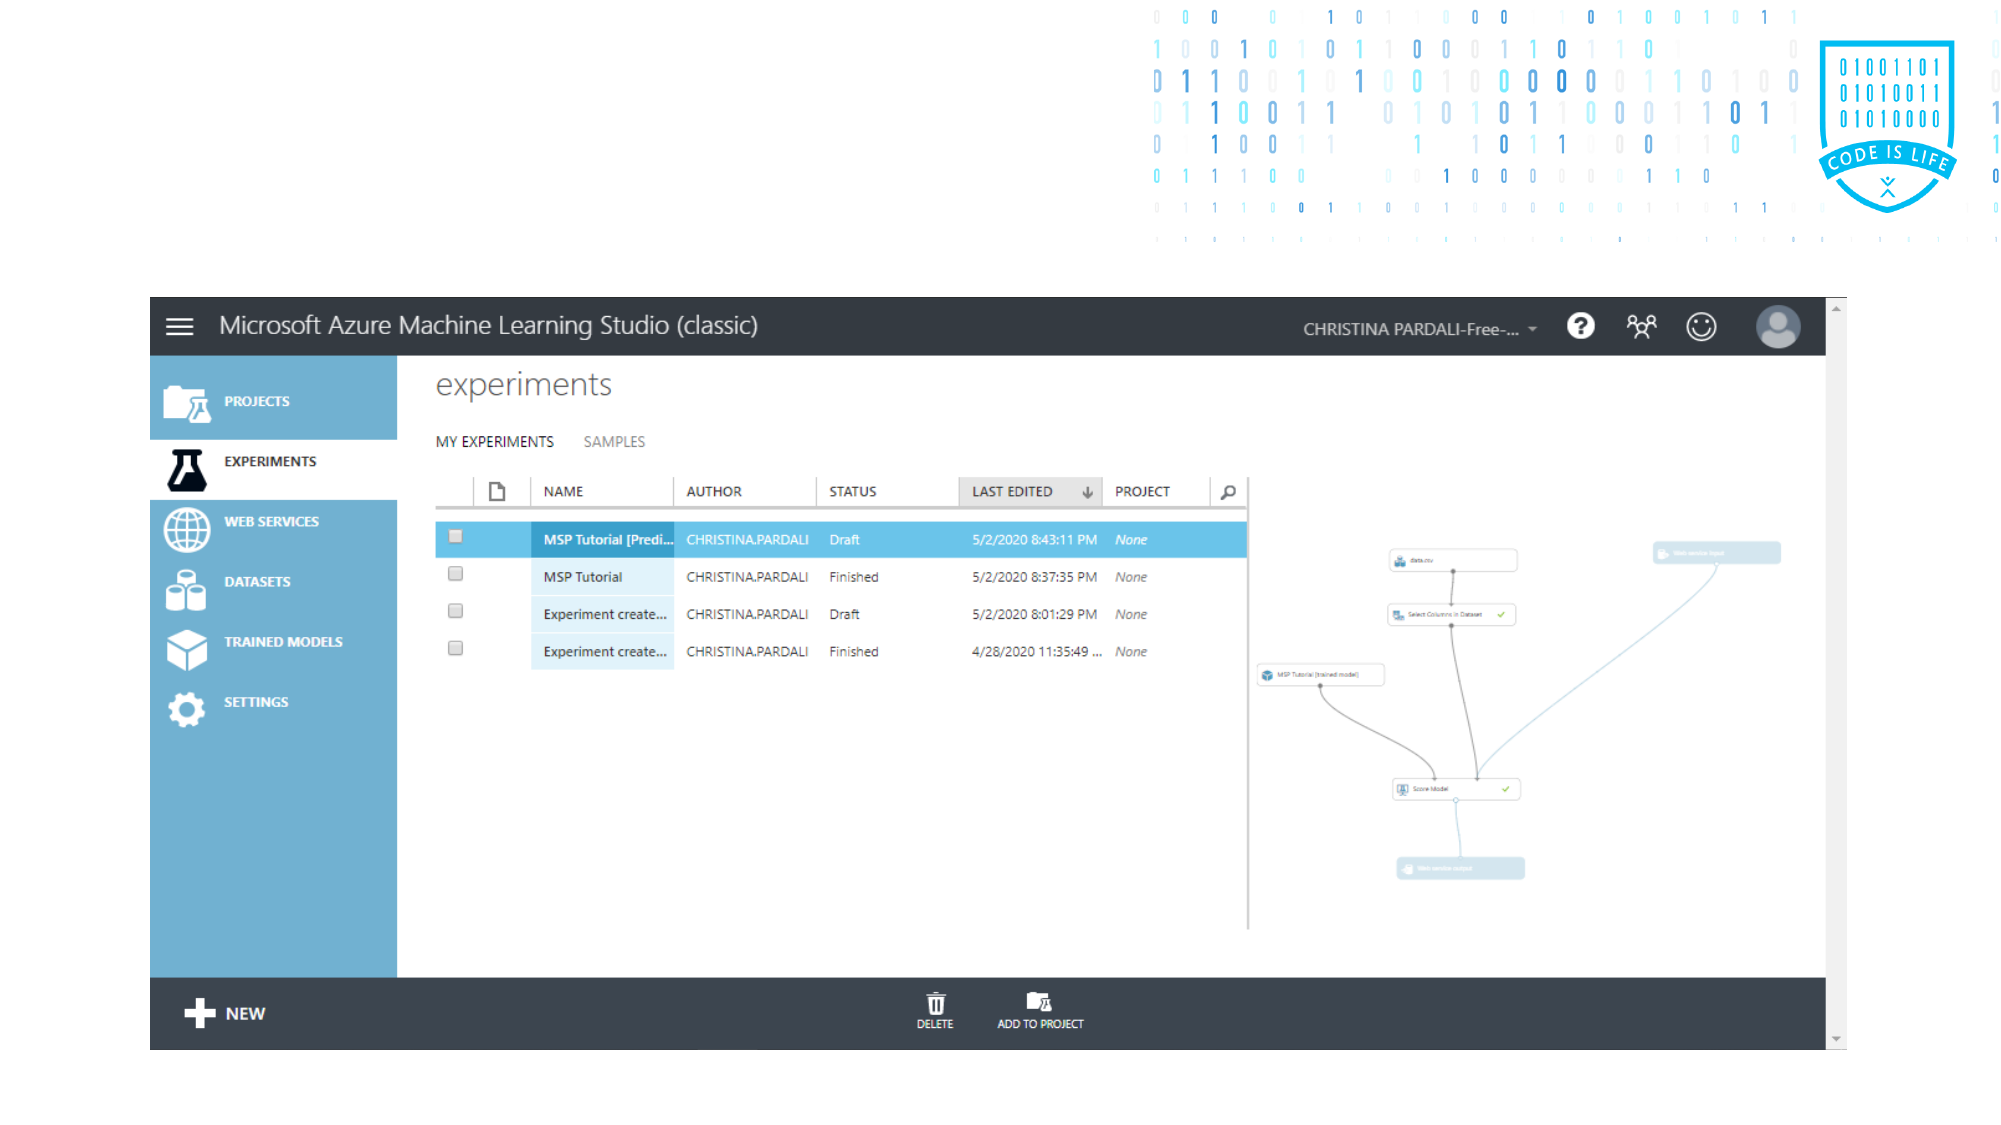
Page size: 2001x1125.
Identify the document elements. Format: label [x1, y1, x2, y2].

picture [149, 297, 1851, 1051]
picture [1154, 0, 2000, 247]
